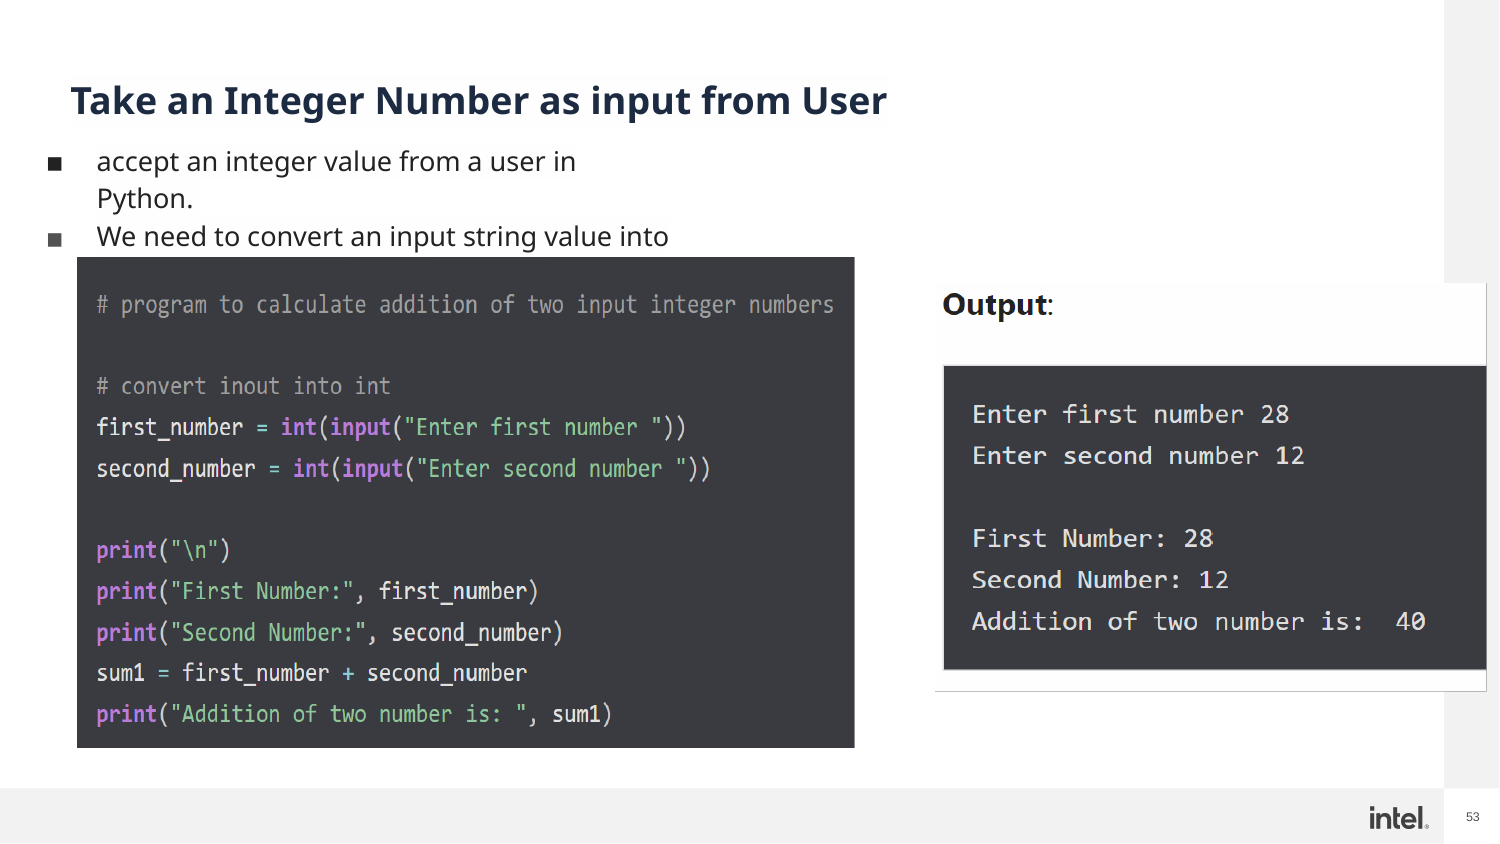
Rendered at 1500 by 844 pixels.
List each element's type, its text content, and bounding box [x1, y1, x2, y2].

title Take an Integer Number as input from User [70, 70, 1425, 188]
list accept an integer value from a user in Python. We need to convert an input string value into an integer using an int() function. [21, 139, 673, 704]
picture [1370, 806, 1429, 829]
picture [77, 256, 855, 749]
picture [935, 283, 1487, 693]
